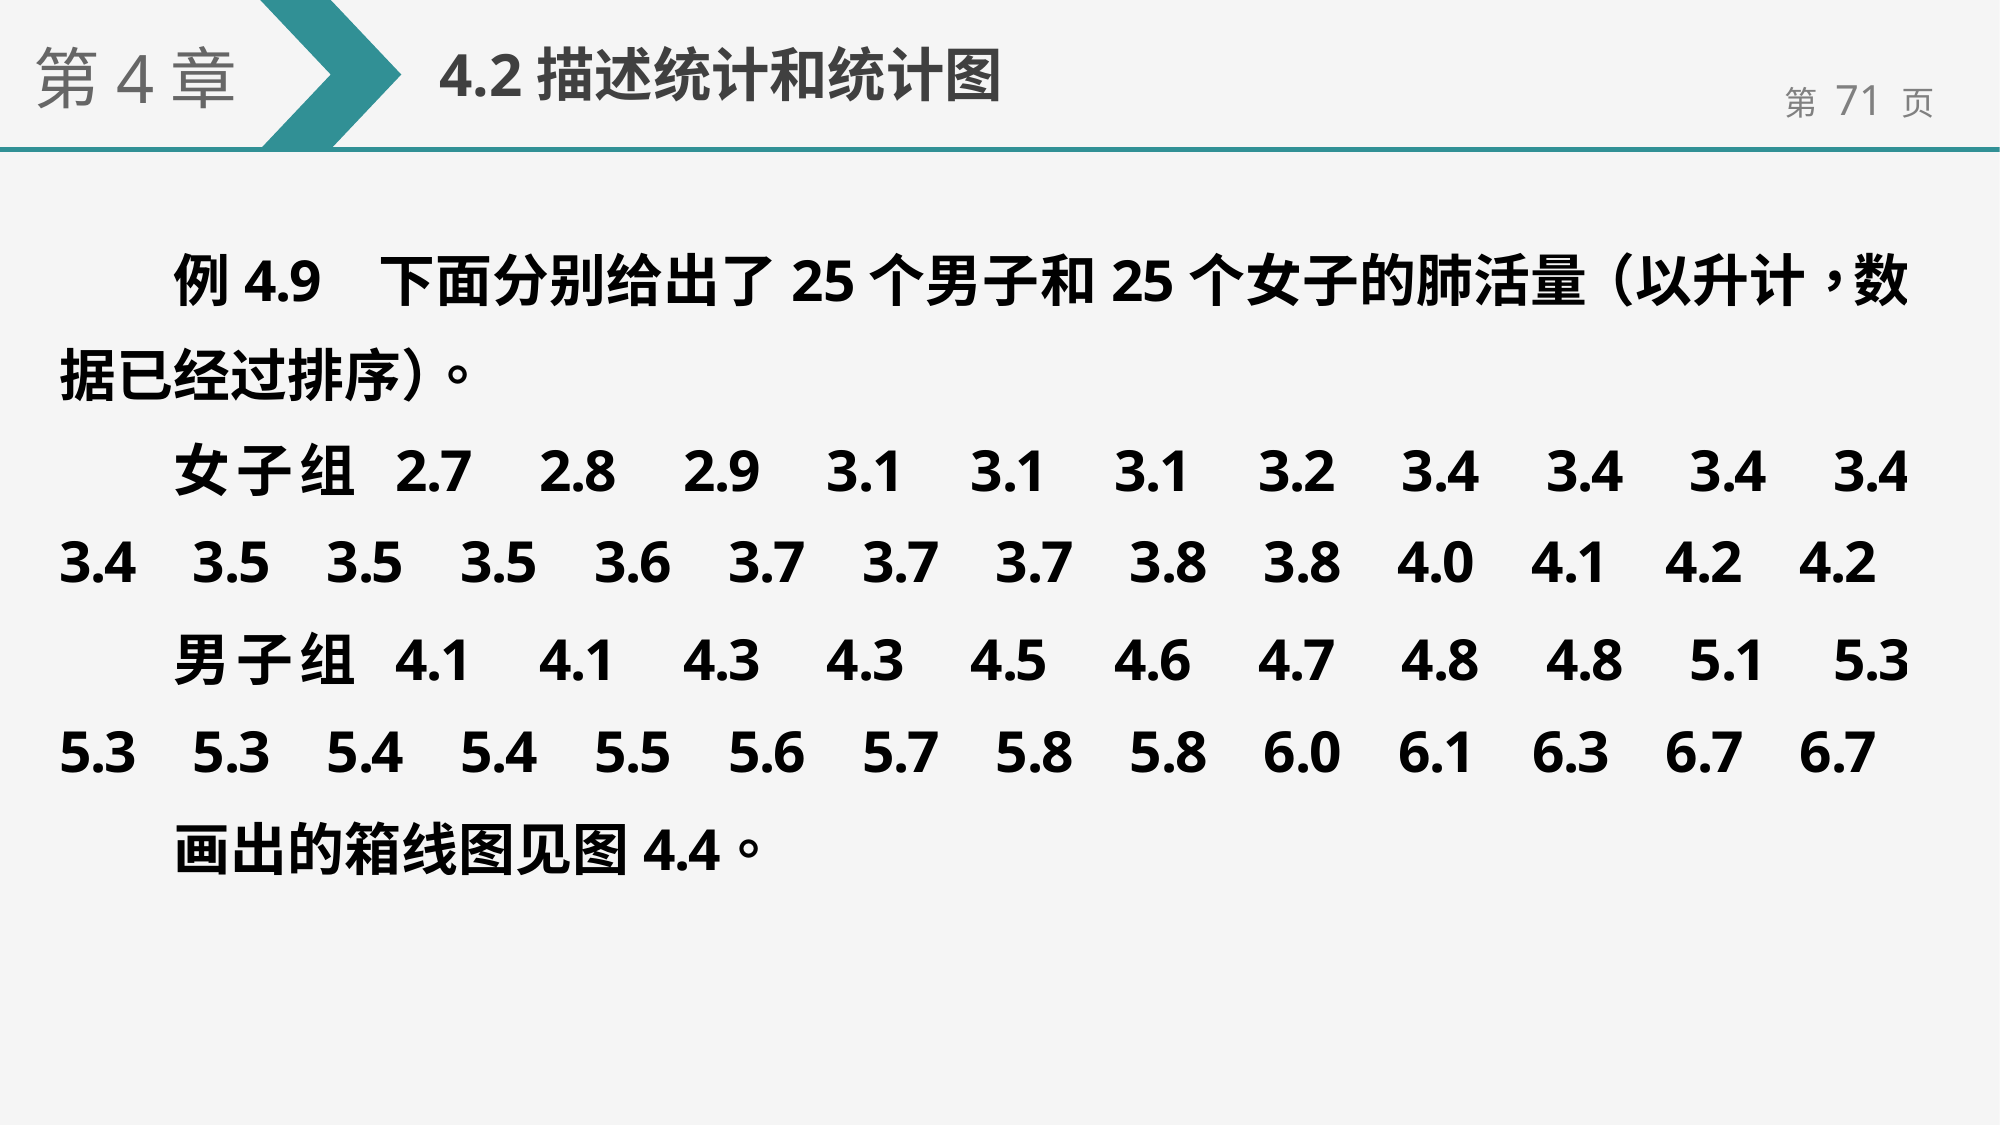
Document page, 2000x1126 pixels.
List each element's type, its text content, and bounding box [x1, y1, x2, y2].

text_box [258, 0, 403, 148]
text_box 4.2描述统计和统计图 [424, 31, 1366, 116]
text_box 第4章 [19, 29, 253, 125]
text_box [59, 218, 1907, 898]
